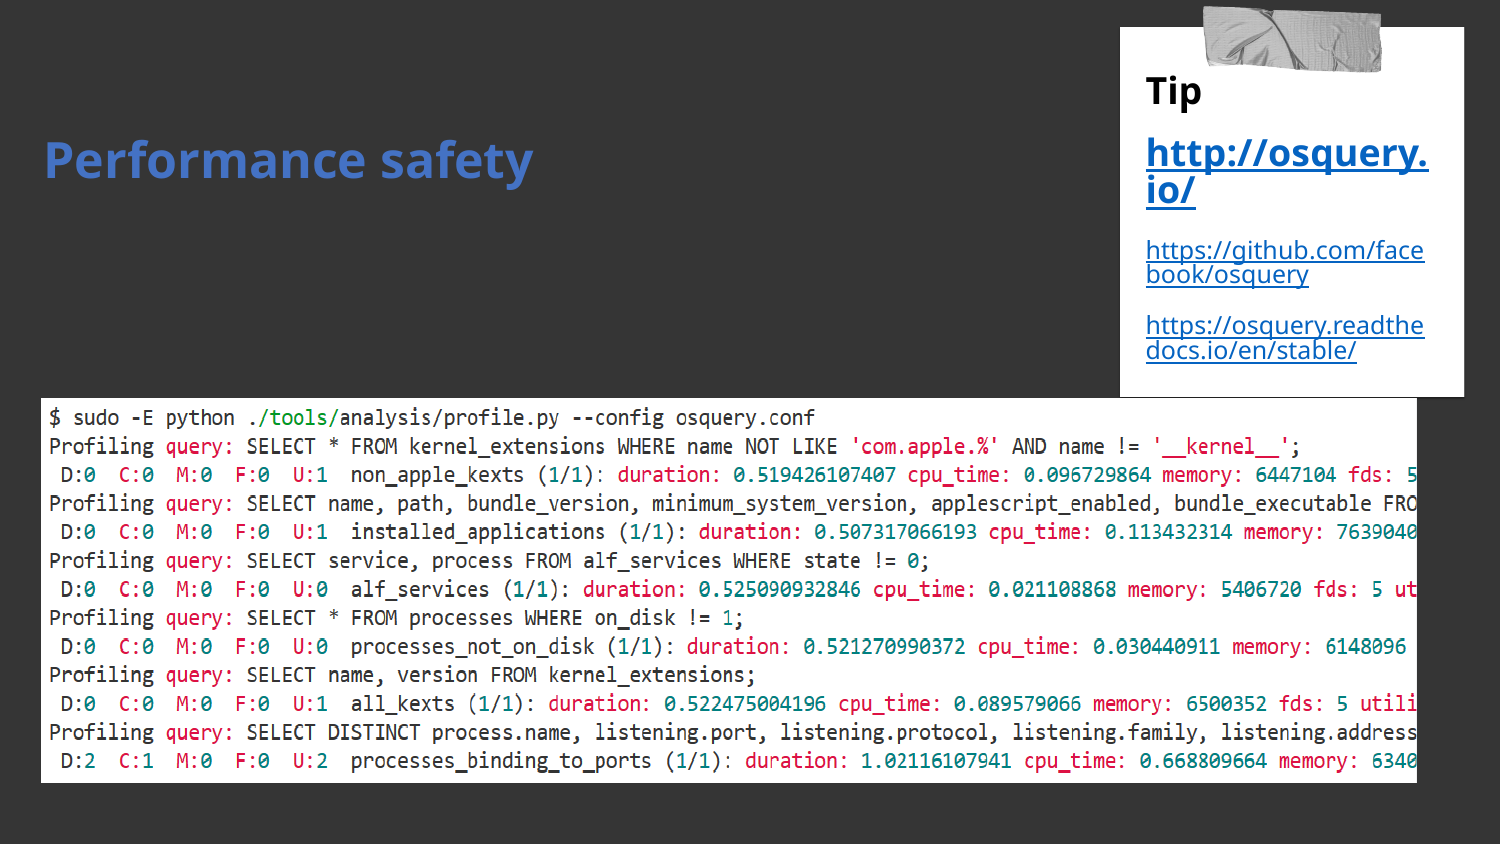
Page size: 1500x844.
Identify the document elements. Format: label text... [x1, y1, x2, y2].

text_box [1106, 5, 1478, 412]
picture [41, 398, 1417, 783]
text_box Performance safety [28, 113, 898, 215]
